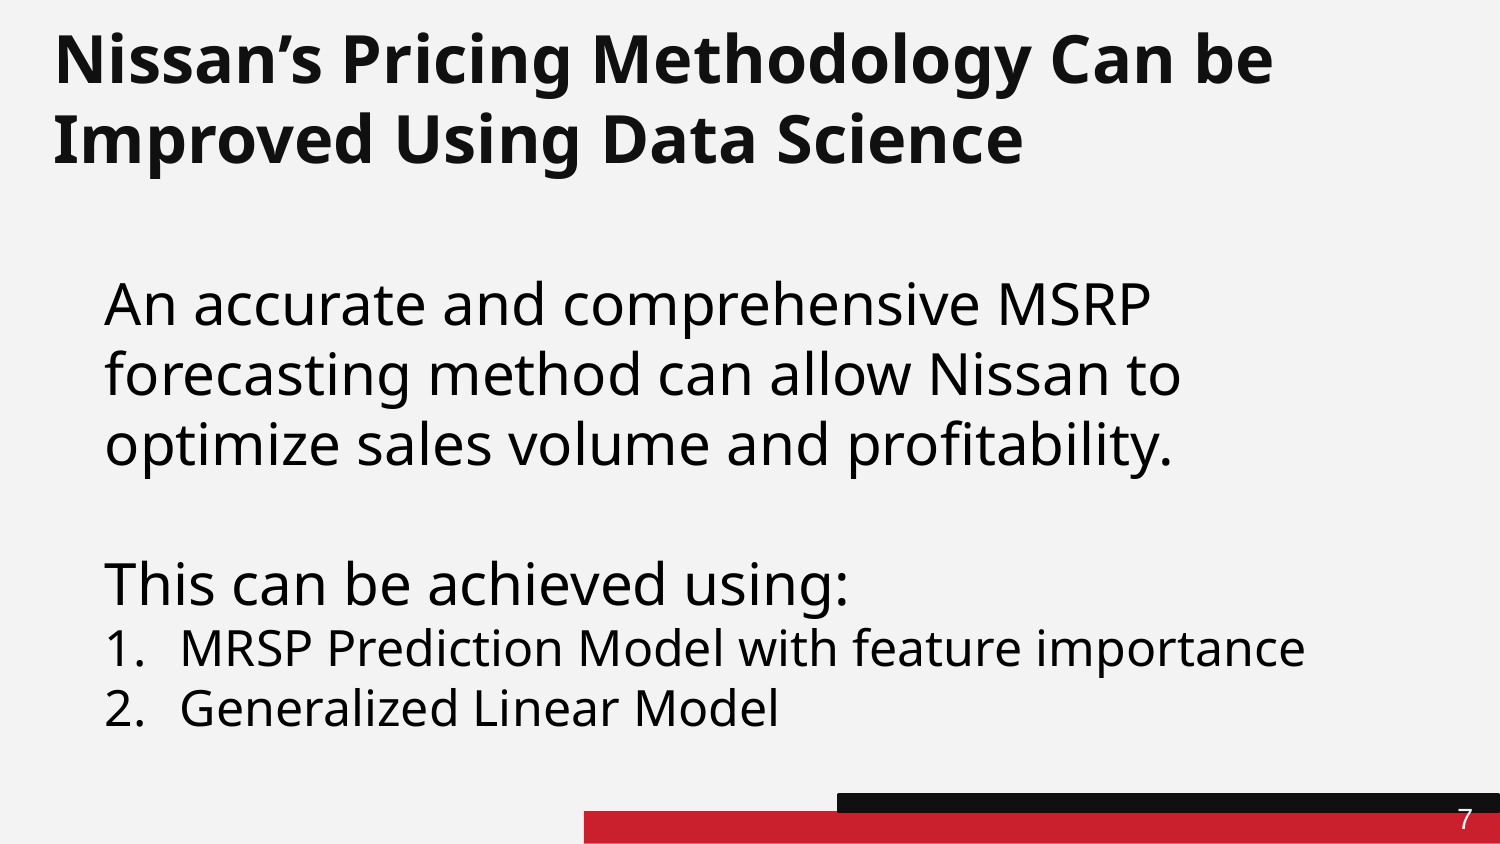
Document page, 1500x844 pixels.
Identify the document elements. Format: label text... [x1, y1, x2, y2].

text_box An accurate and comprehensive MSRP forecasting method can allow Nissan to optimize sales volume and profitability. This can be achieved using: MRSP Prediction Model with feature importance Generalized Linear Model [89, 259, 1426, 745]
text_box 7 [1442, 793, 1500, 843]
title Nissan’s Pricing Methodology Can be Improved Using Data Science [38, 1, 1499, 171]
text_box [583, 811, 1500, 844]
text_box [837, 793, 1442, 813]
